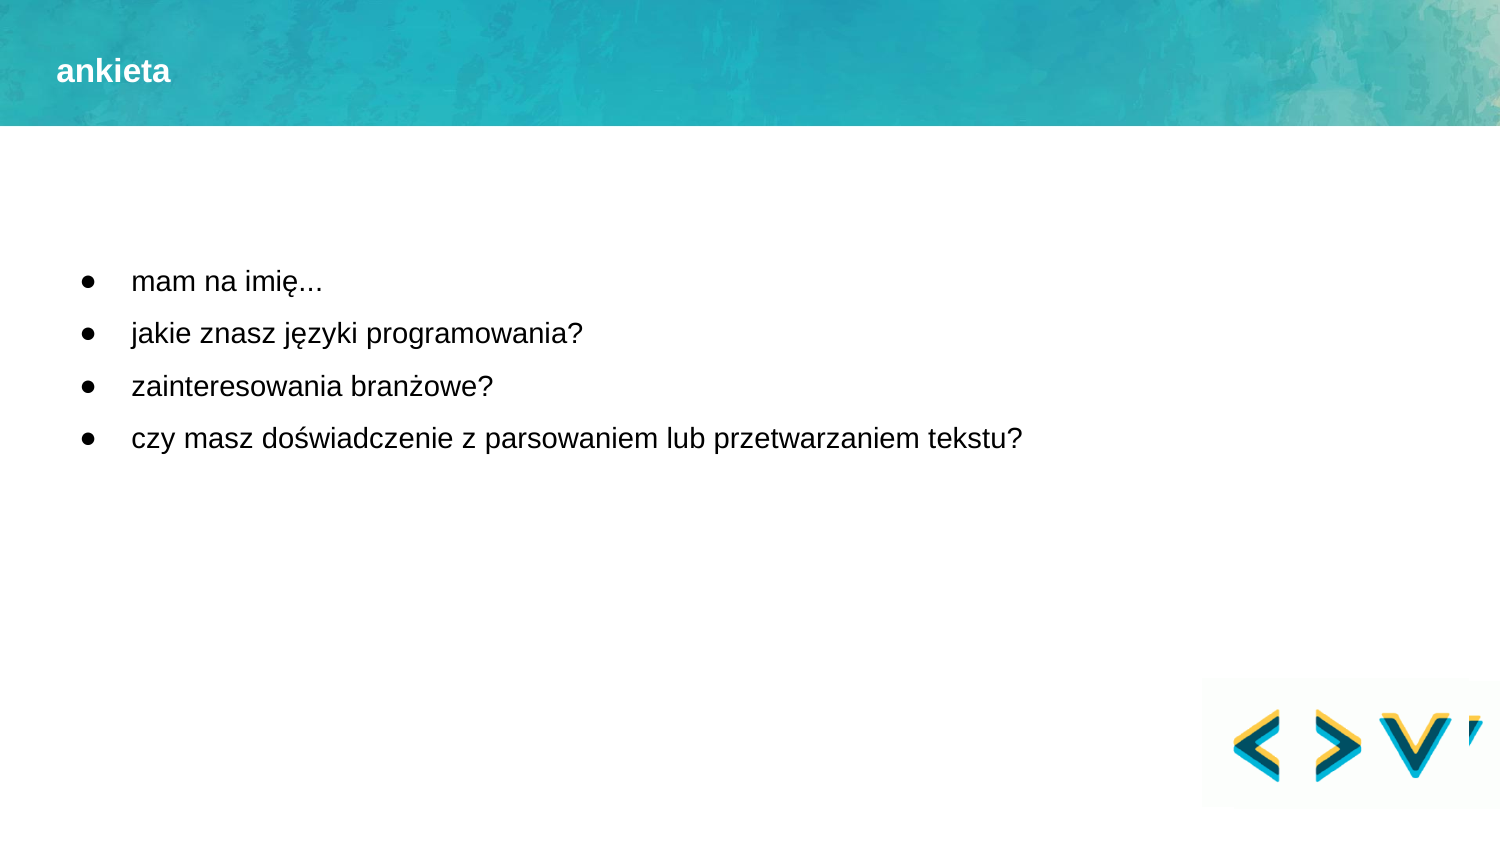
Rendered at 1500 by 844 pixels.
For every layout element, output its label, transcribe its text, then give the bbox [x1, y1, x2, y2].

text_box ankieta [41, 34, 431, 106]
text_box mam na imię... jakie znasz języki programowania? zainteresowania branżowe? czy masz doświadczenie z parsowaniem lub przetwarzaniem tekstu? [41, 229, 1070, 462]
picture [0, 0, 1500, 844]
